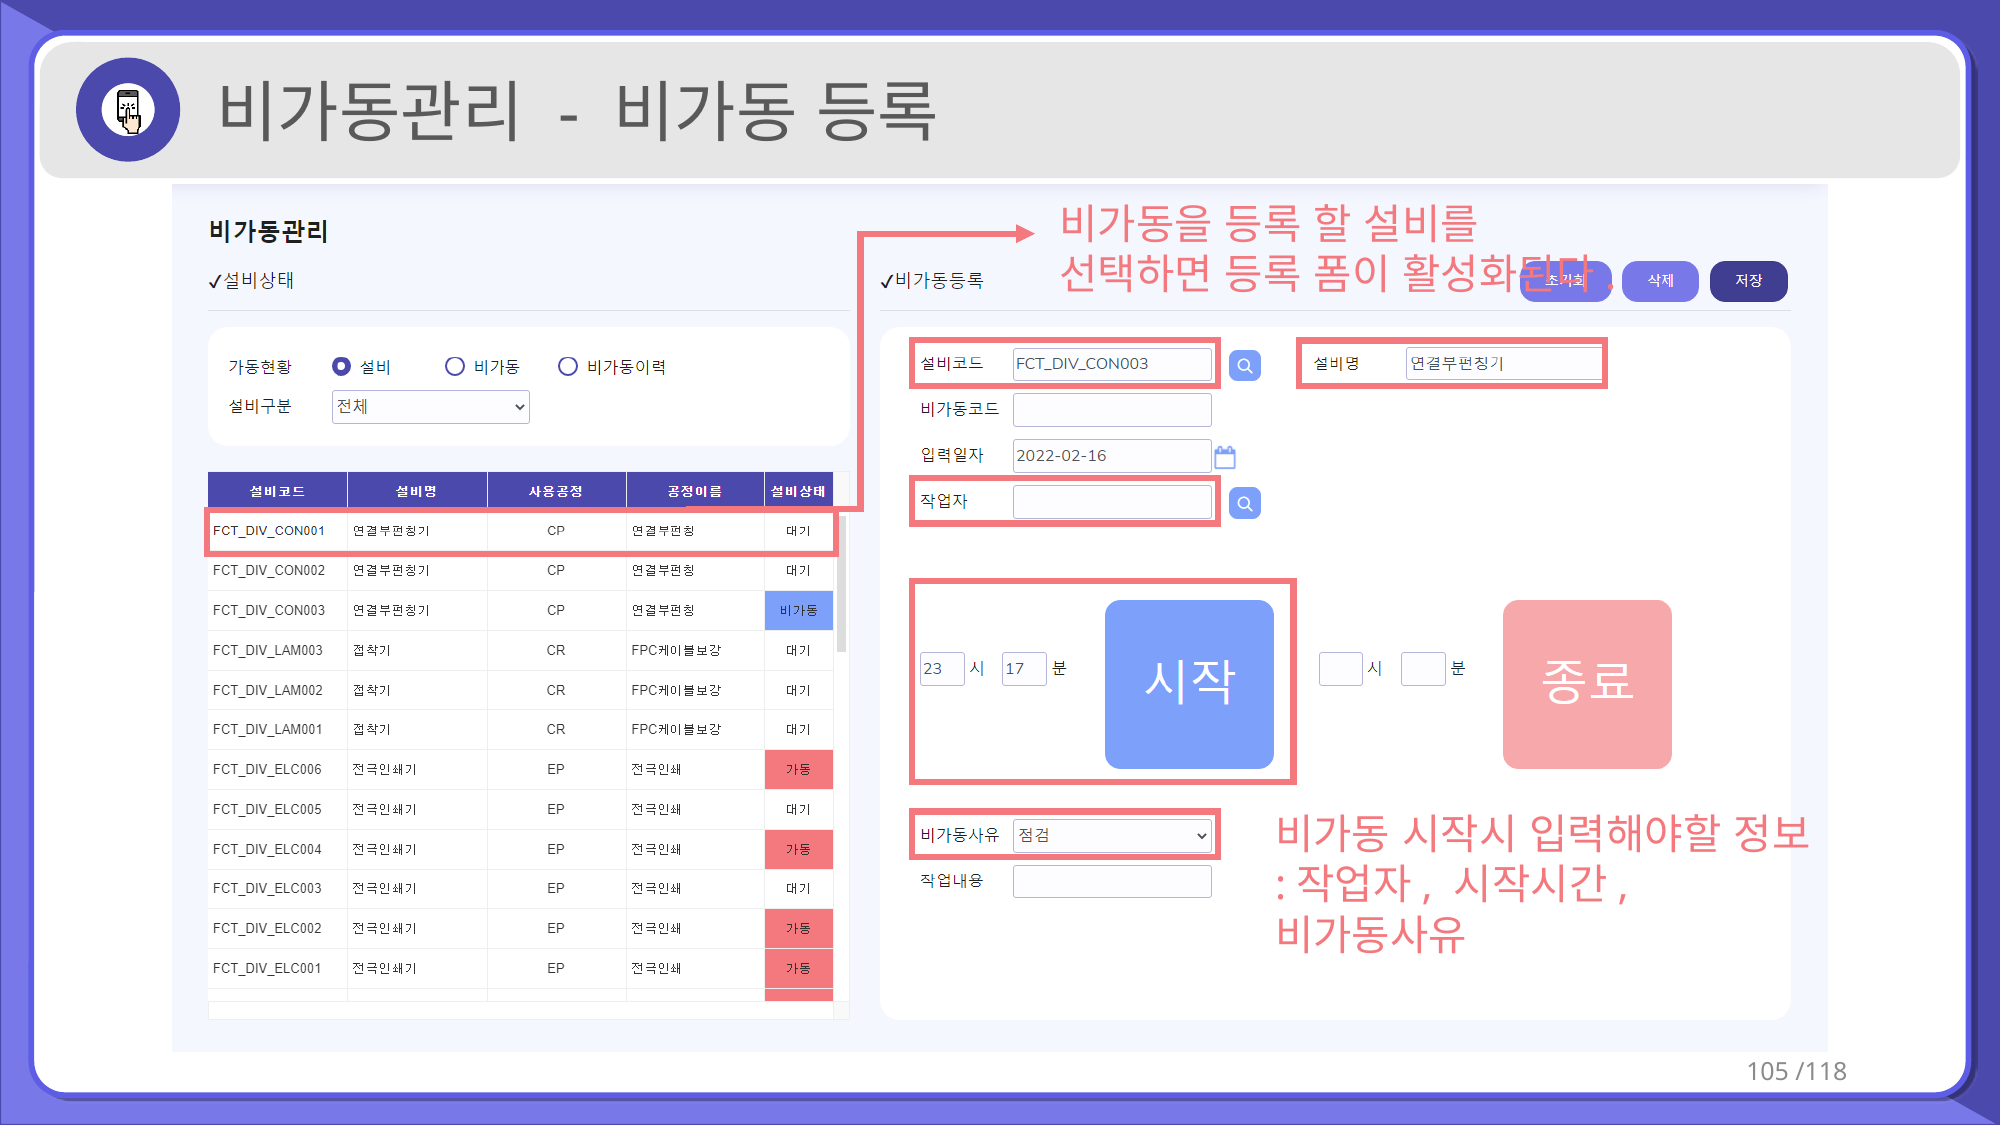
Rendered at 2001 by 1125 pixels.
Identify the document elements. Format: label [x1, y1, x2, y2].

picture [172, 184, 1828, 1052]
picture [102, 88, 155, 135]
text_box [0, 0, 2000, 1125]
text_box [686, 233, 1035, 509]
